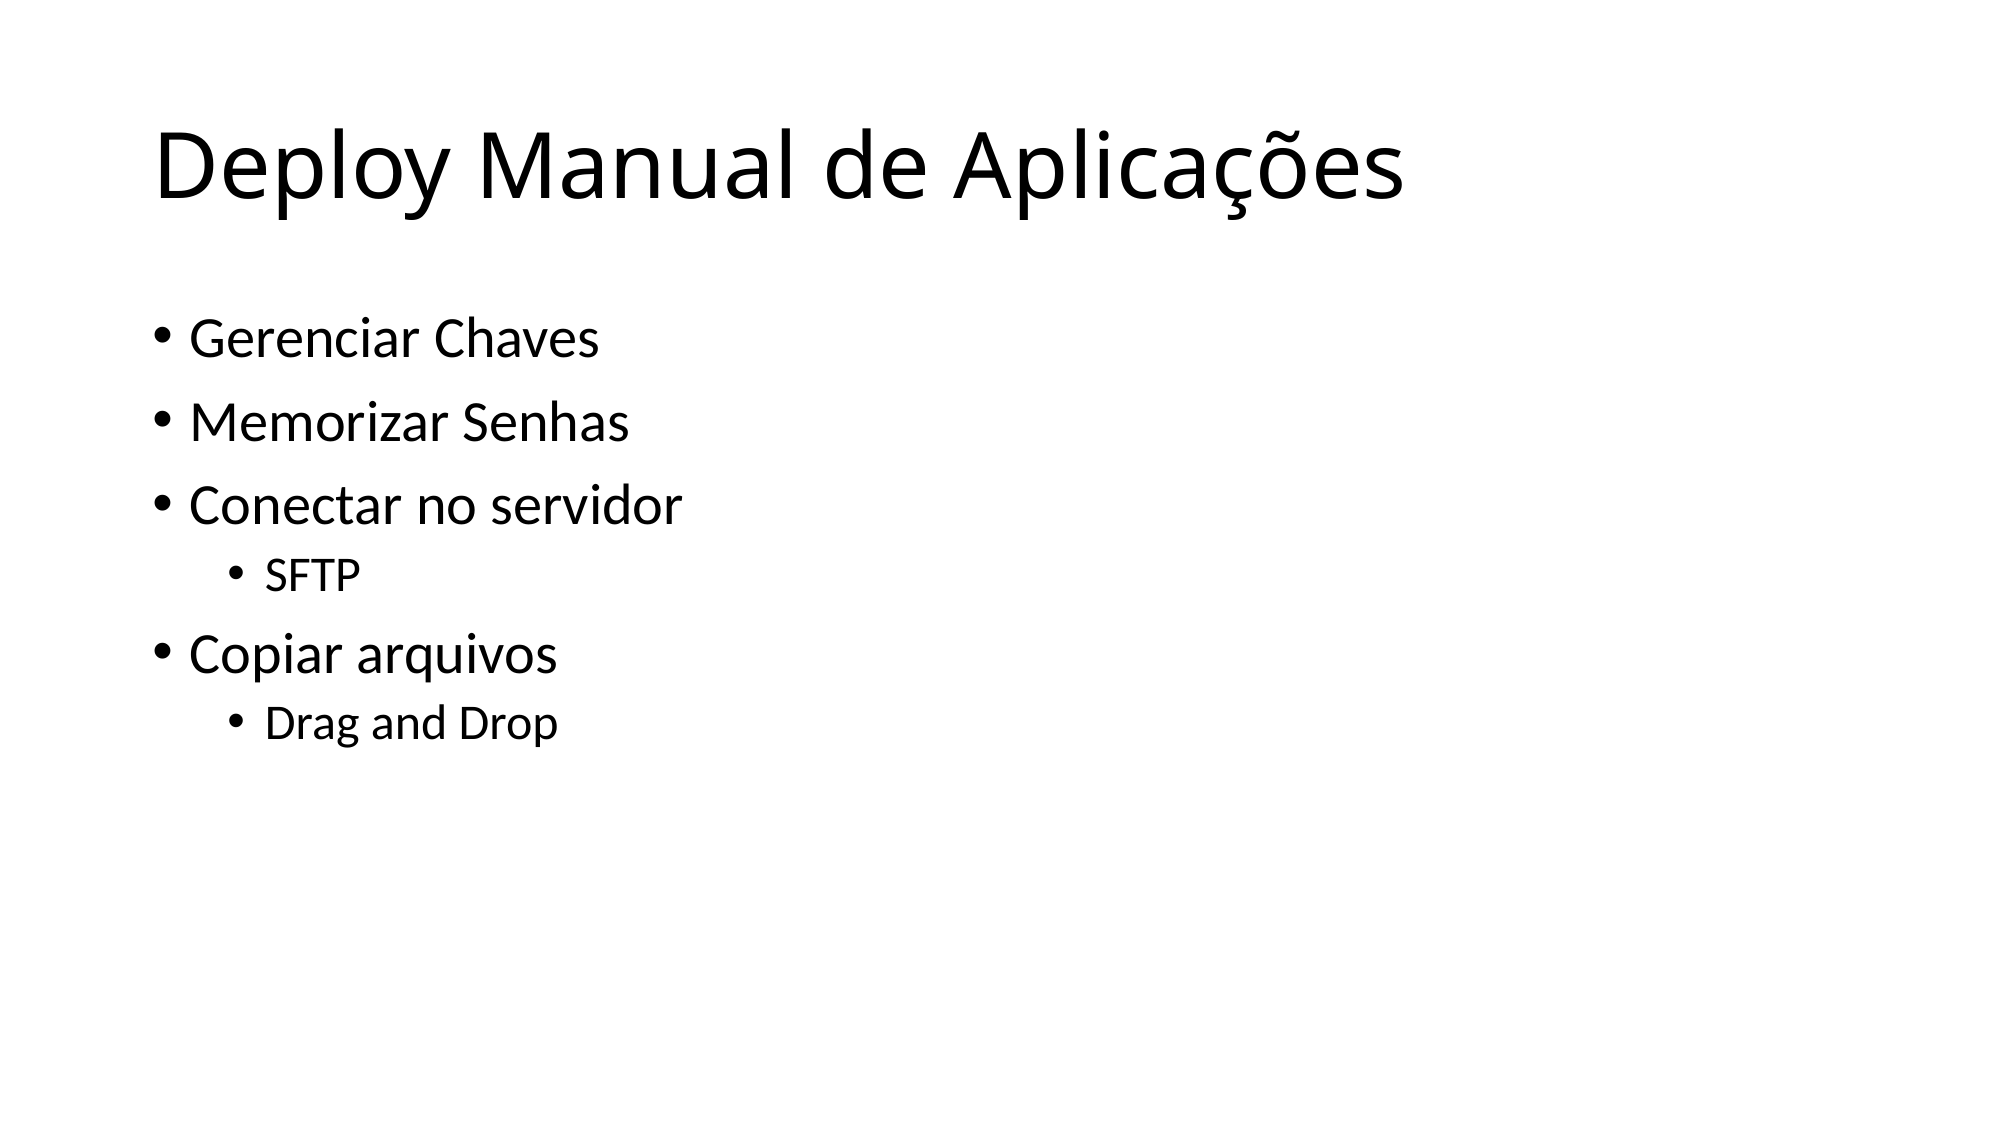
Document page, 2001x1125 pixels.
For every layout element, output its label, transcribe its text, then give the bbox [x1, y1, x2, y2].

title Deploy Manual de Aplicações [137, 59, 1863, 278]
list Gerenciar Chaves Memorizar Senhas Conectar no servidor SFTP Copiar arquivos Drag and Drop [137, 299, 1863, 1014]
